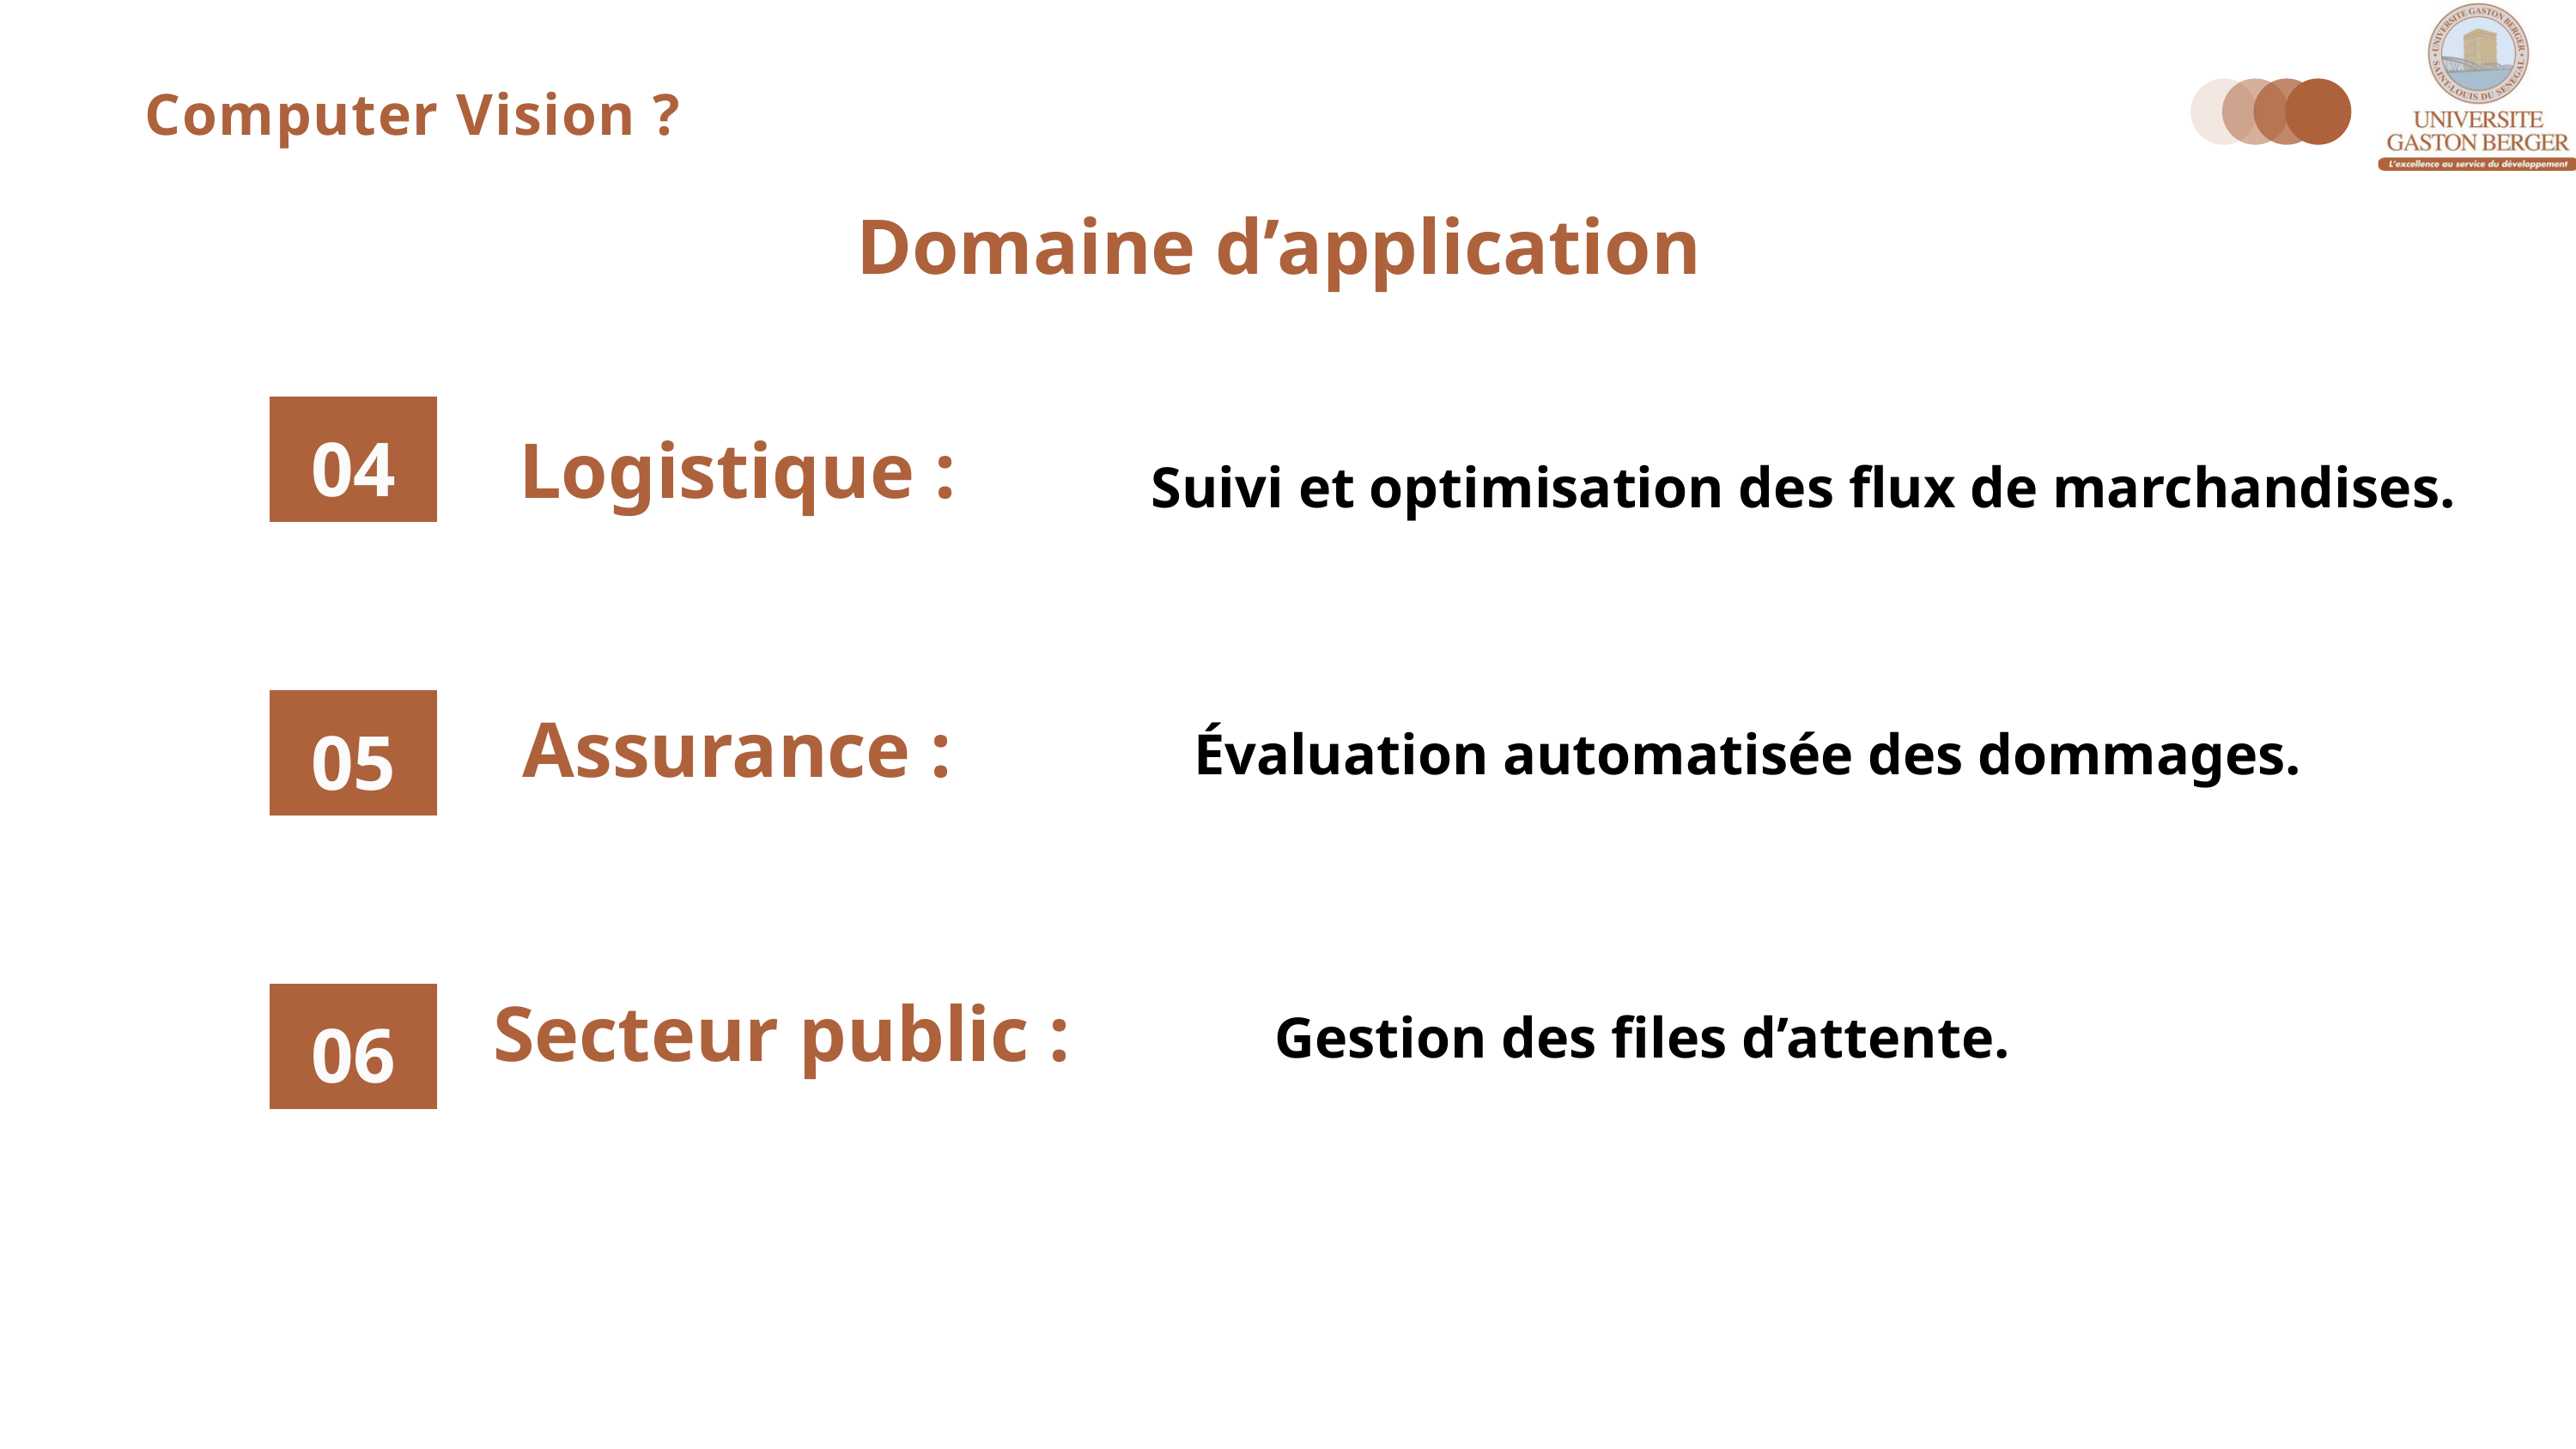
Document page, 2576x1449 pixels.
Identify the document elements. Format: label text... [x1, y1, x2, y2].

text_box Évaluation automatisée des dommages. [1065, 707, 2432, 786]
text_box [269, 379, 438, 523]
text_box [2378, 3, 2576, 171]
text_box Suivi et optimisation des flux de marchandises. [1065, 440, 2543, 519]
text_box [269, 965, 438, 1110]
text_box Secteur public : [477, 994, 1106, 1076]
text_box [2190, 78, 2352, 145]
text_box Assurance : [477, 710, 998, 792]
text_box Computer Vision ? [144, 67, 731, 148]
text_box Domaine d’application [780, 207, 1778, 290]
text_box Logistique : [477, 432, 998, 514]
text_box Gestion des files d’attente. [1145, 991, 2140, 1070]
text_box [269, 672, 438, 816]
